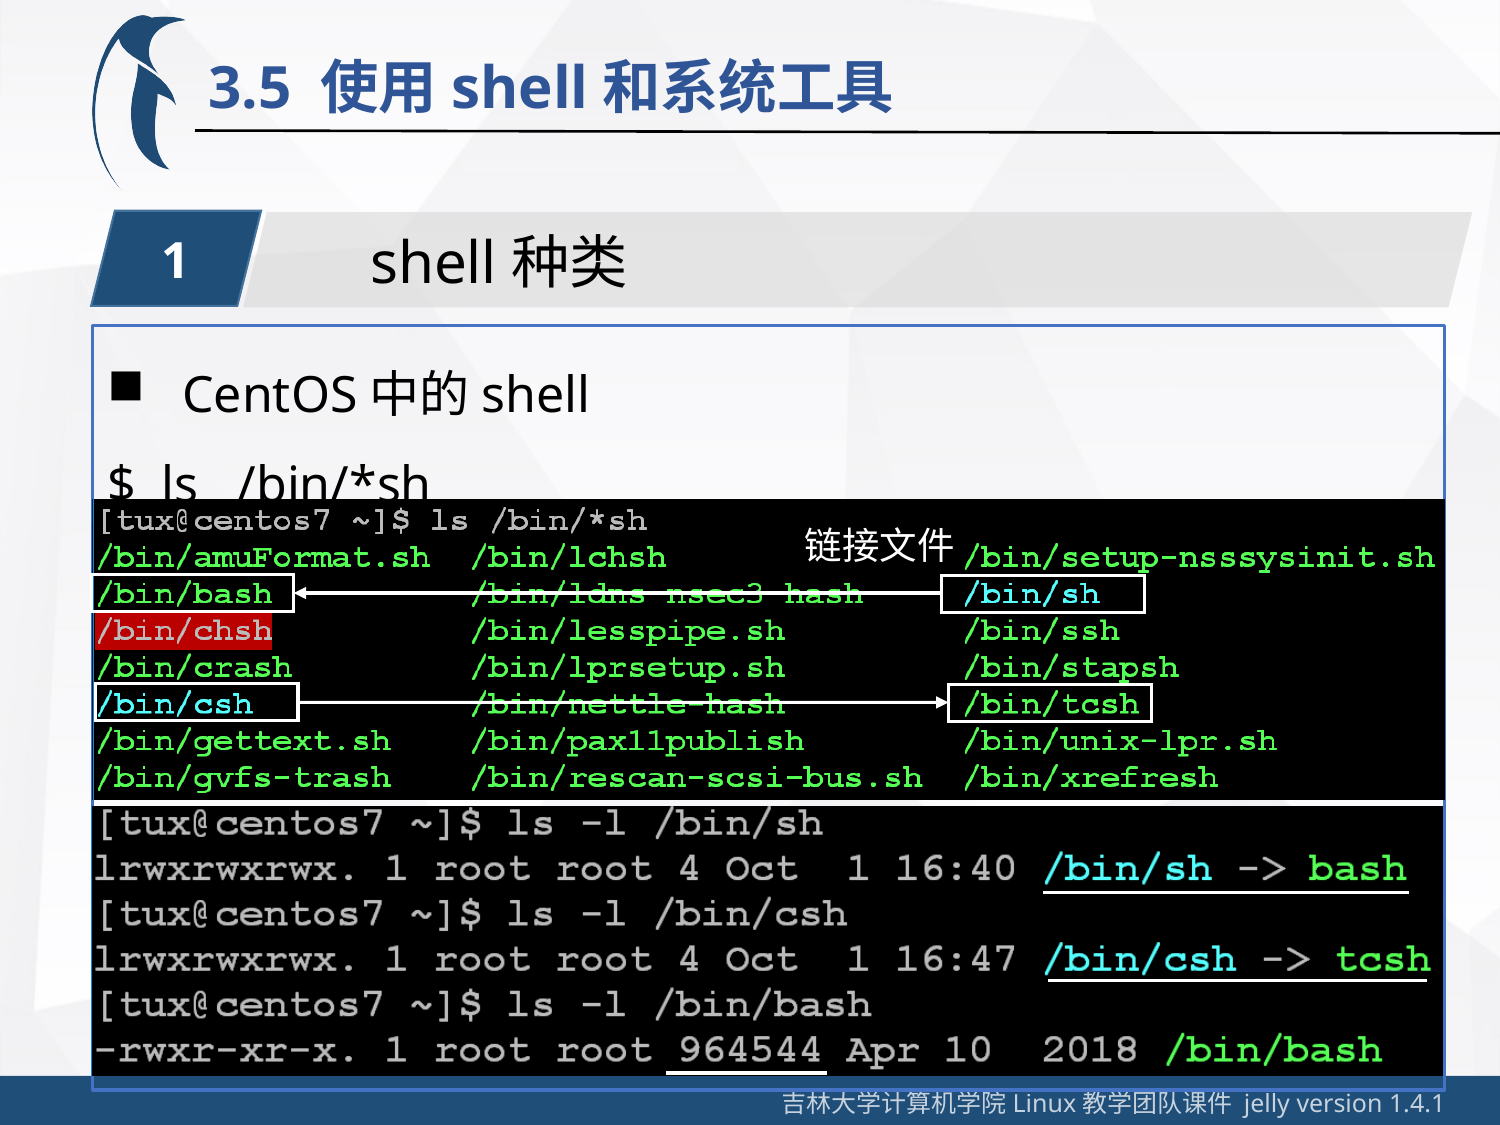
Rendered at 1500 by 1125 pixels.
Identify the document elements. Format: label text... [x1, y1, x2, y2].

picture [0, 0, 1500, 1076]
text_box CentOS中的shell $ ls /bin/*sh [92, 325, 1445, 499]
text_box shell种类 [241, 211, 1474, 309]
text_box 3.5 使用shell和系统工具 [193, 42, 1026, 128]
text_box CentOS中的shell $ ls /bin/*sh [92, 800, 1445, 1091]
text_box 1 [89, 209, 263, 307]
